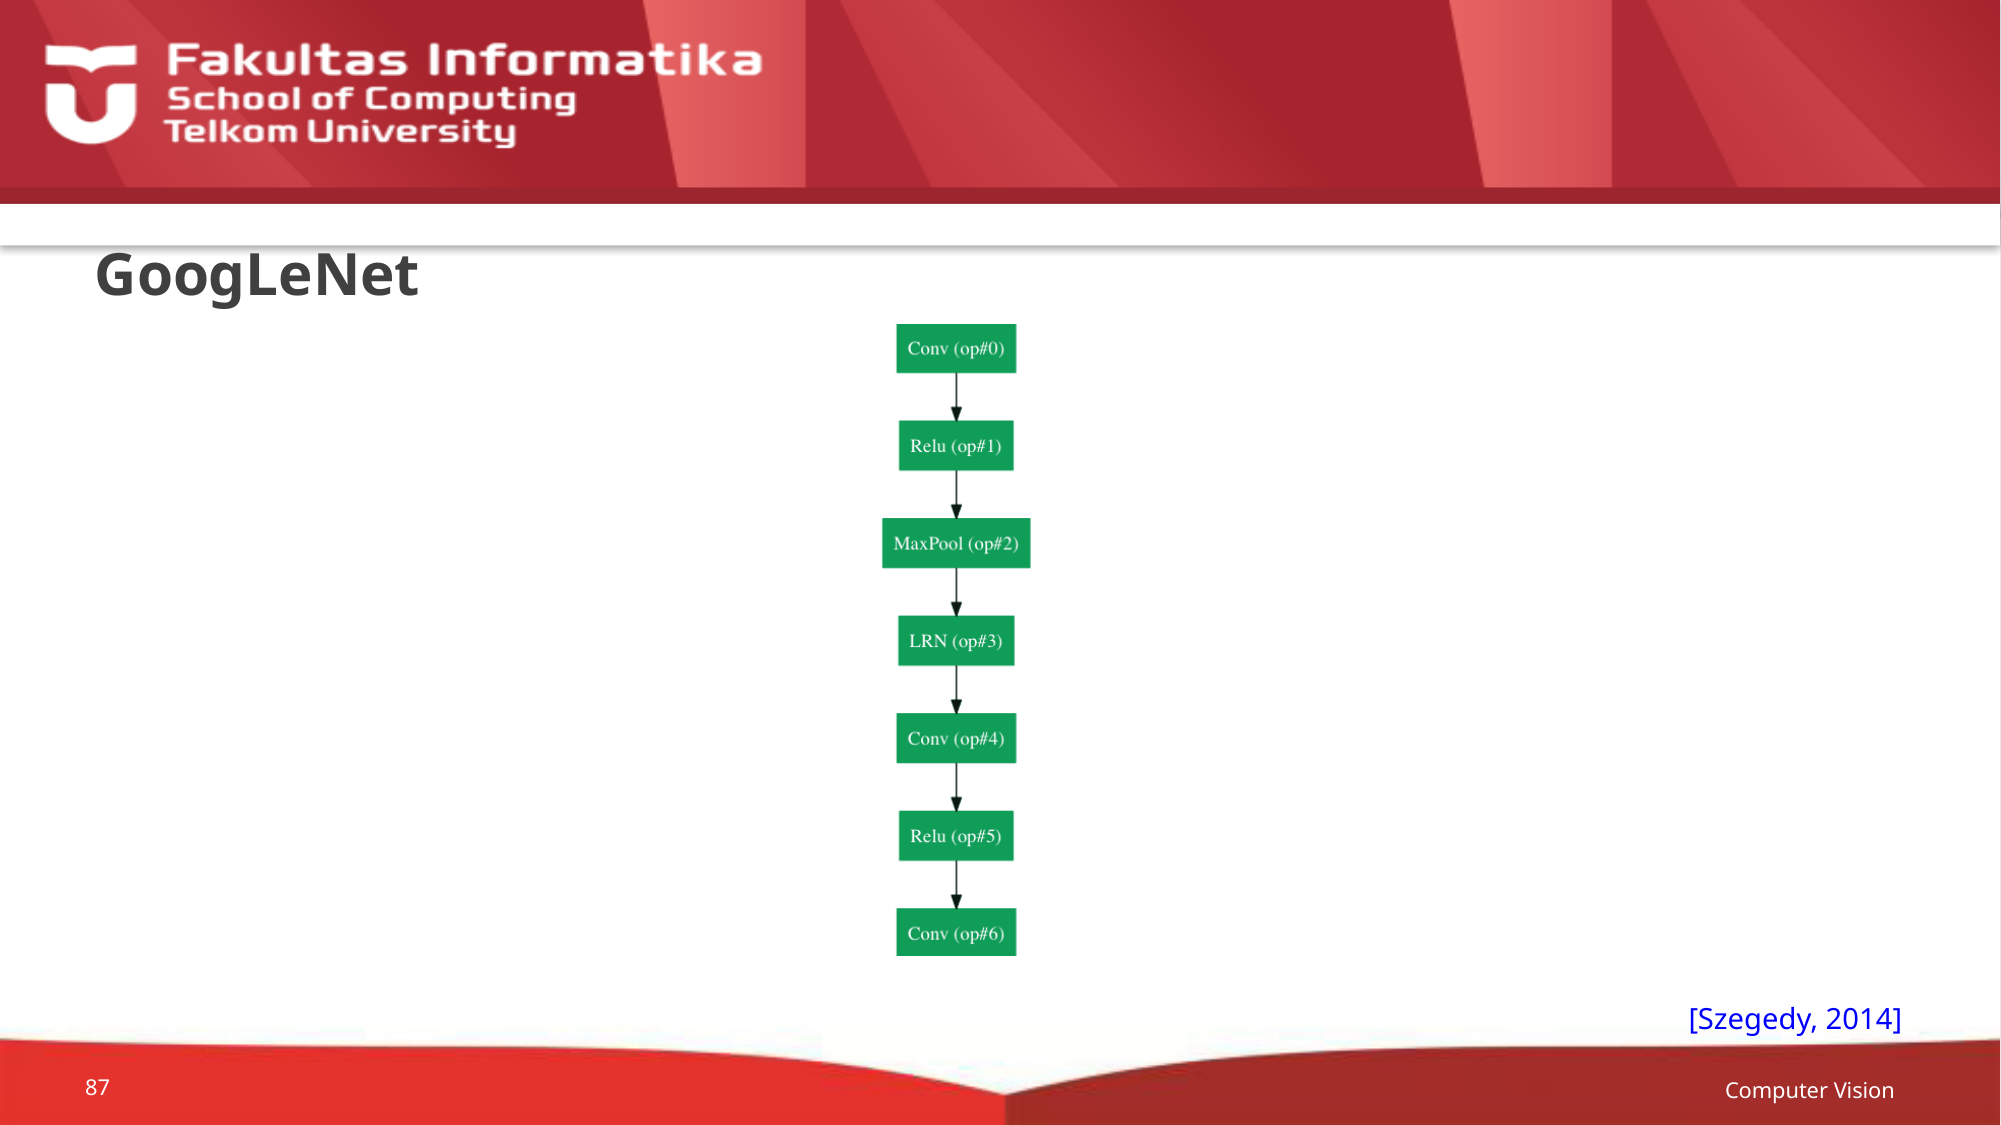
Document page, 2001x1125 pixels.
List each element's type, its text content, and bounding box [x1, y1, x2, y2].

picture [0, 0, 2001, 1125]
slide_number 87 [85, 1058, 164, 1119]
picture [493, 324, 1526, 957]
title GoogLeNet [79, 219, 1901, 325]
text_box [Szegedy, 2014] [1379, 992, 1918, 1043]
list Computer Vision [1185, 1058, 1911, 1119]
